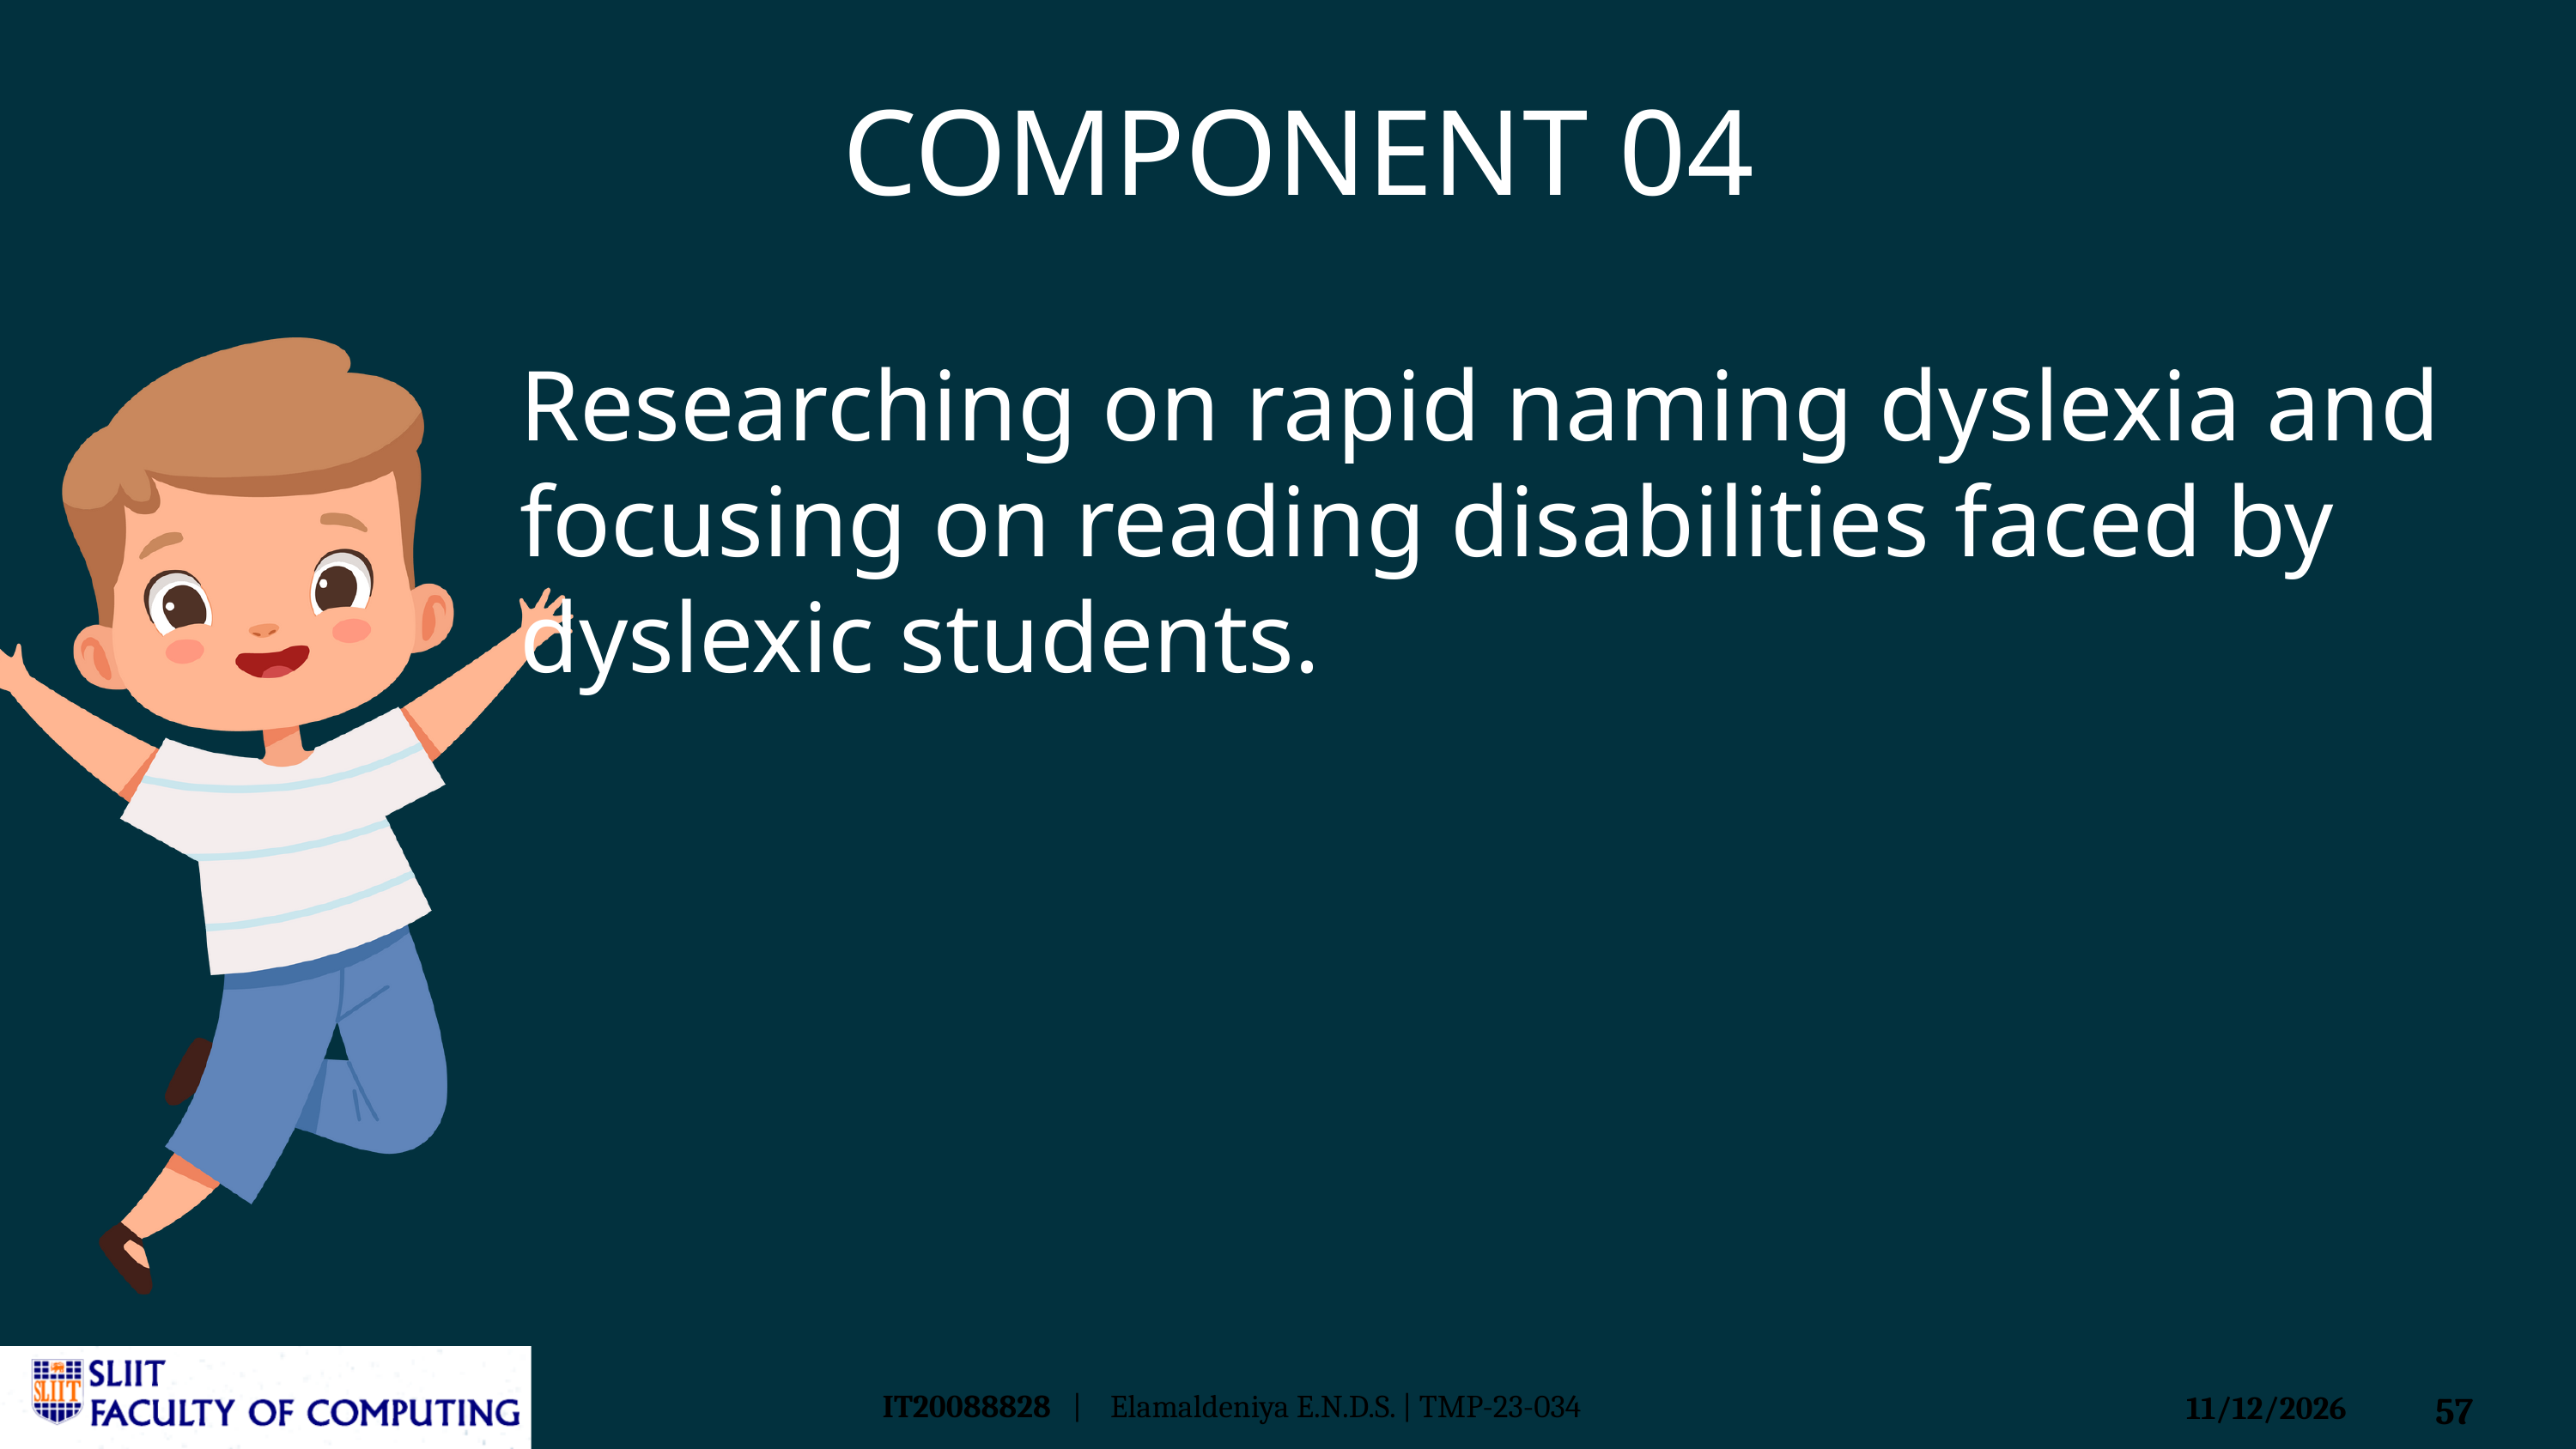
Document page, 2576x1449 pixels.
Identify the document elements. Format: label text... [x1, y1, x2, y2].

picture [529, 372, 574, 440]
picture [558, 506, 574, 555]
picture [521, 483, 556, 555]
text_box IT20088828 | Elamaldeniya E.N.D.S. | TMP-23-034 [867, 1377, 1832, 1432]
picture [0, 1347, 531, 1449]
text_box Researching on rapid naming dyslexia and focusing on reading disabilities faced by dyslexic students. [574, 337, 2576, 1089]
picture [0, 338, 573, 1294]
text_box COMPONENT 04 [64, 64, 2533, 232]
